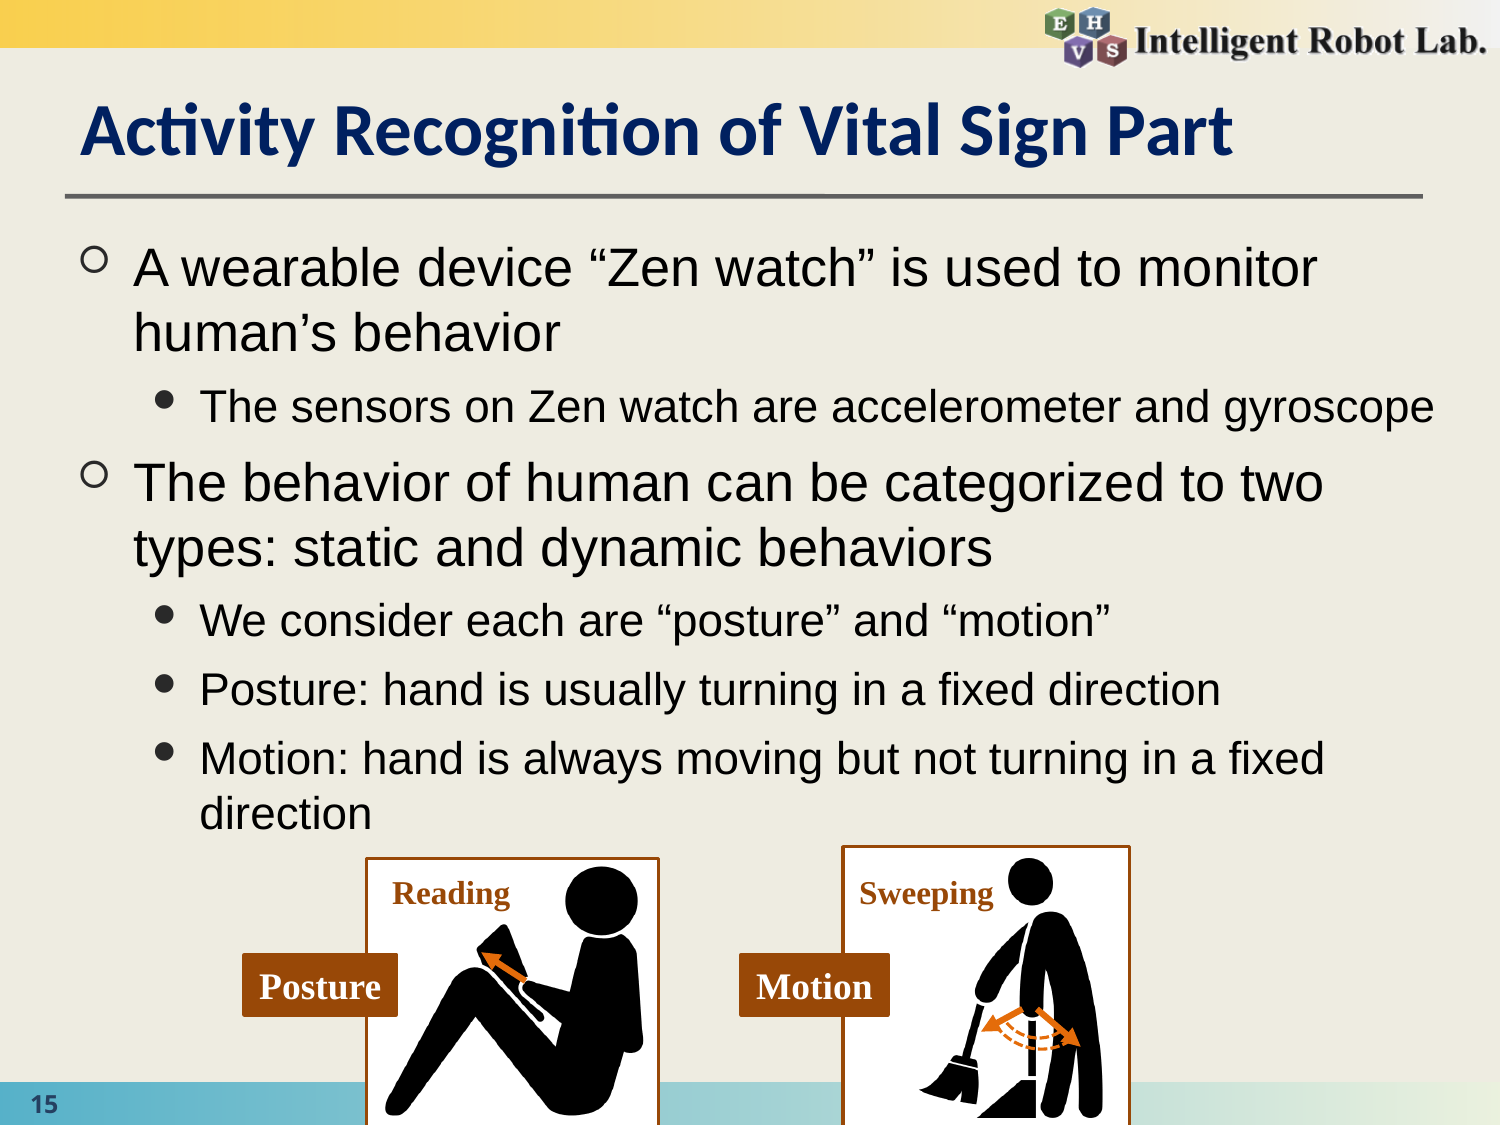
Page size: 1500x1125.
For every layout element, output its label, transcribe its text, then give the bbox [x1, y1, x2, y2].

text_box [844, 847, 1129, 1125]
list A wearable device “Zen watch” is used to monitor human’s behavior The sensors on Zen watch are accelerometer and gyroscope The behavior of human can be categorized to two types: static and dynamic behaviors We consider each are “posture” and “motion” Posture: hand is usually turning in a fixed direction Motion: hand is always moving but not turning in a fixed direction [62, 224, 1500, 1029]
text_box Motion [739, 953, 839, 1017]
picture [1045, 7, 1489, 68]
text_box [367, 859, 657, 1125]
slide_number 15 [0, 1070, 89, 1125]
text_box Posture [242, 953, 362, 1017]
title Activity Recognition of Vital Sign Part [64, 66, 1413, 178]
